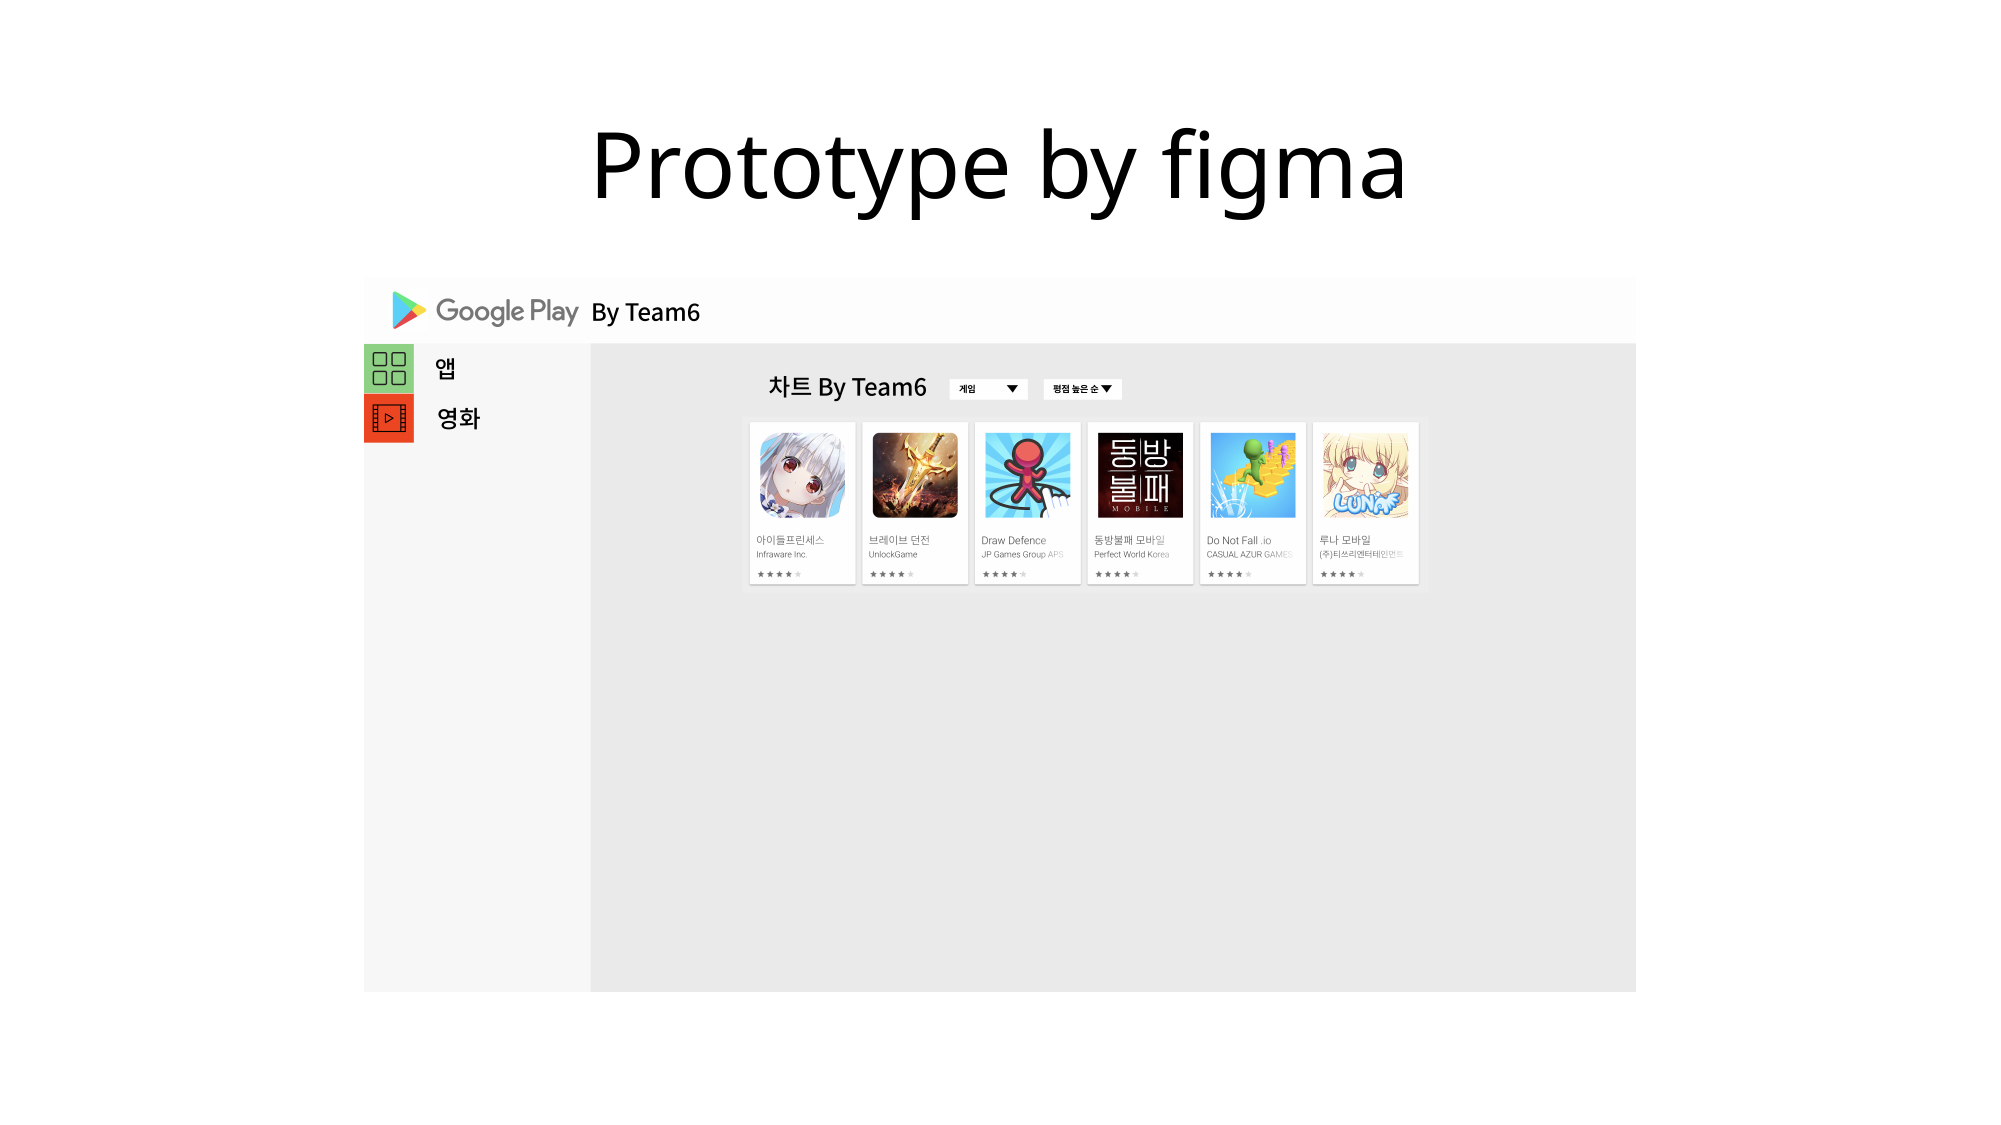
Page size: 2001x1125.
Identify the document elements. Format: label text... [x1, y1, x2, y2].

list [364, 277, 1635, 992]
title Prototype by figma [137, 59, 1863, 278]
